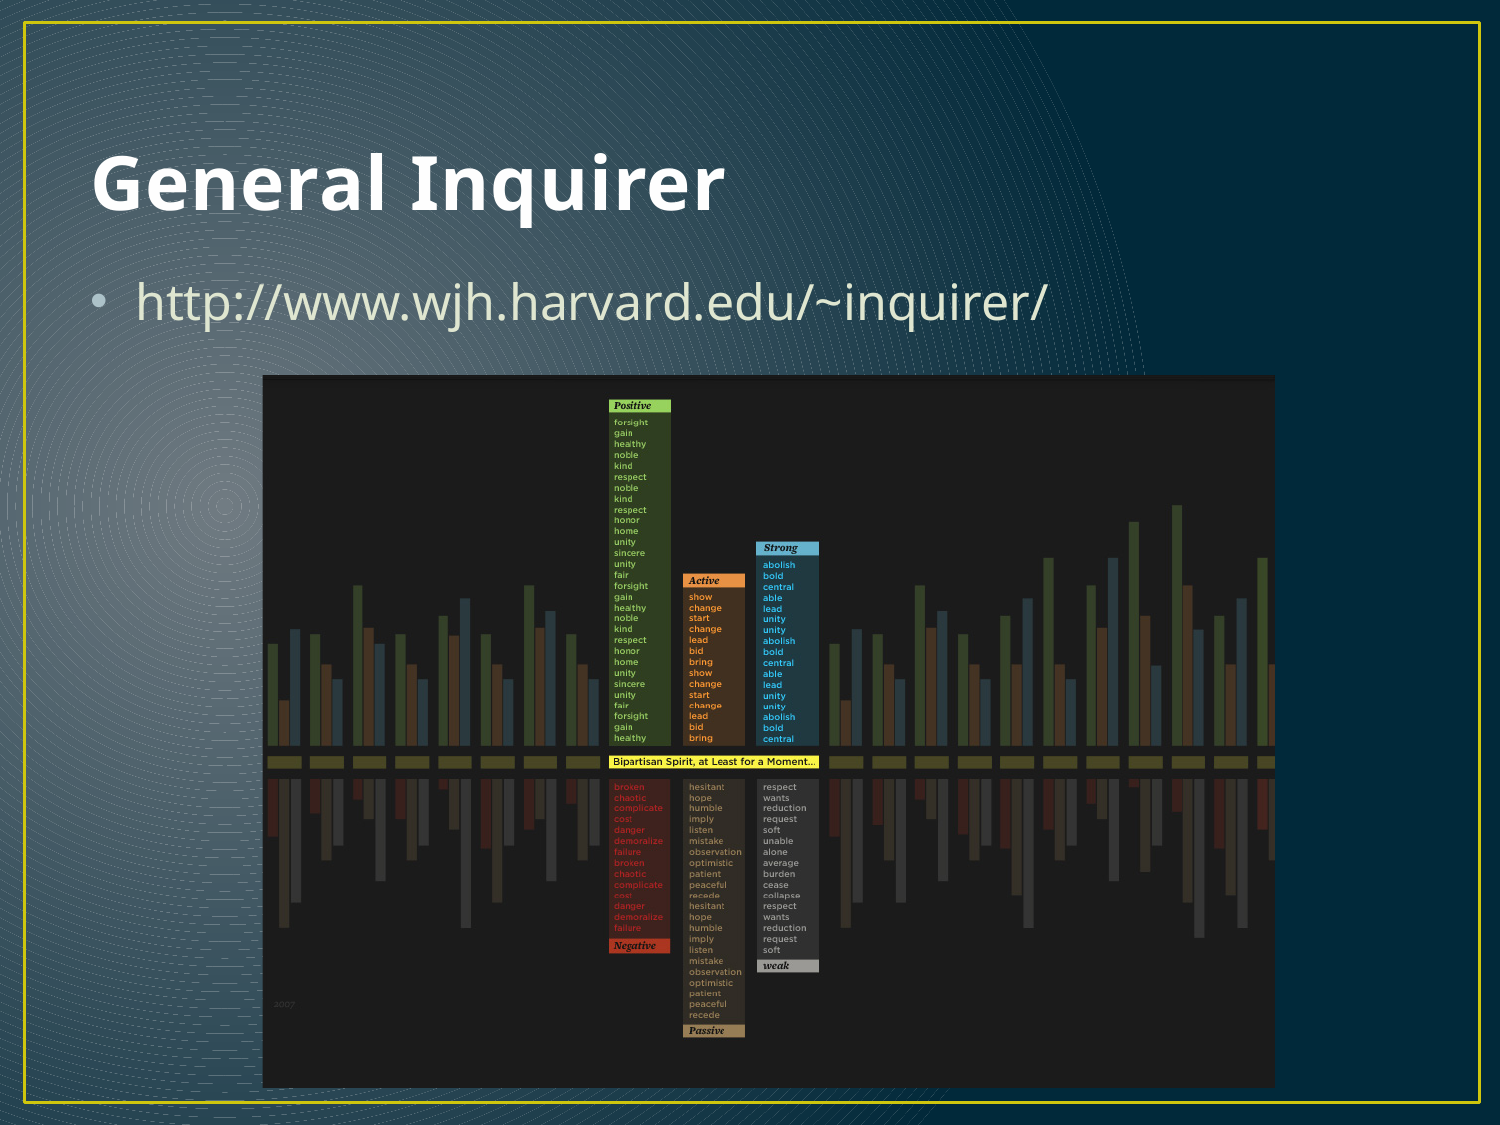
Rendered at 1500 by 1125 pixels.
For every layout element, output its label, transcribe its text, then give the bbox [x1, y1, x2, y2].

picture [262, 374, 1276, 1125]
title General Inquirer [75, 45, 1425, 233]
list http://www.wjh.harvard.edu/~inquirer/ [75, 262, 1425, 1005]
